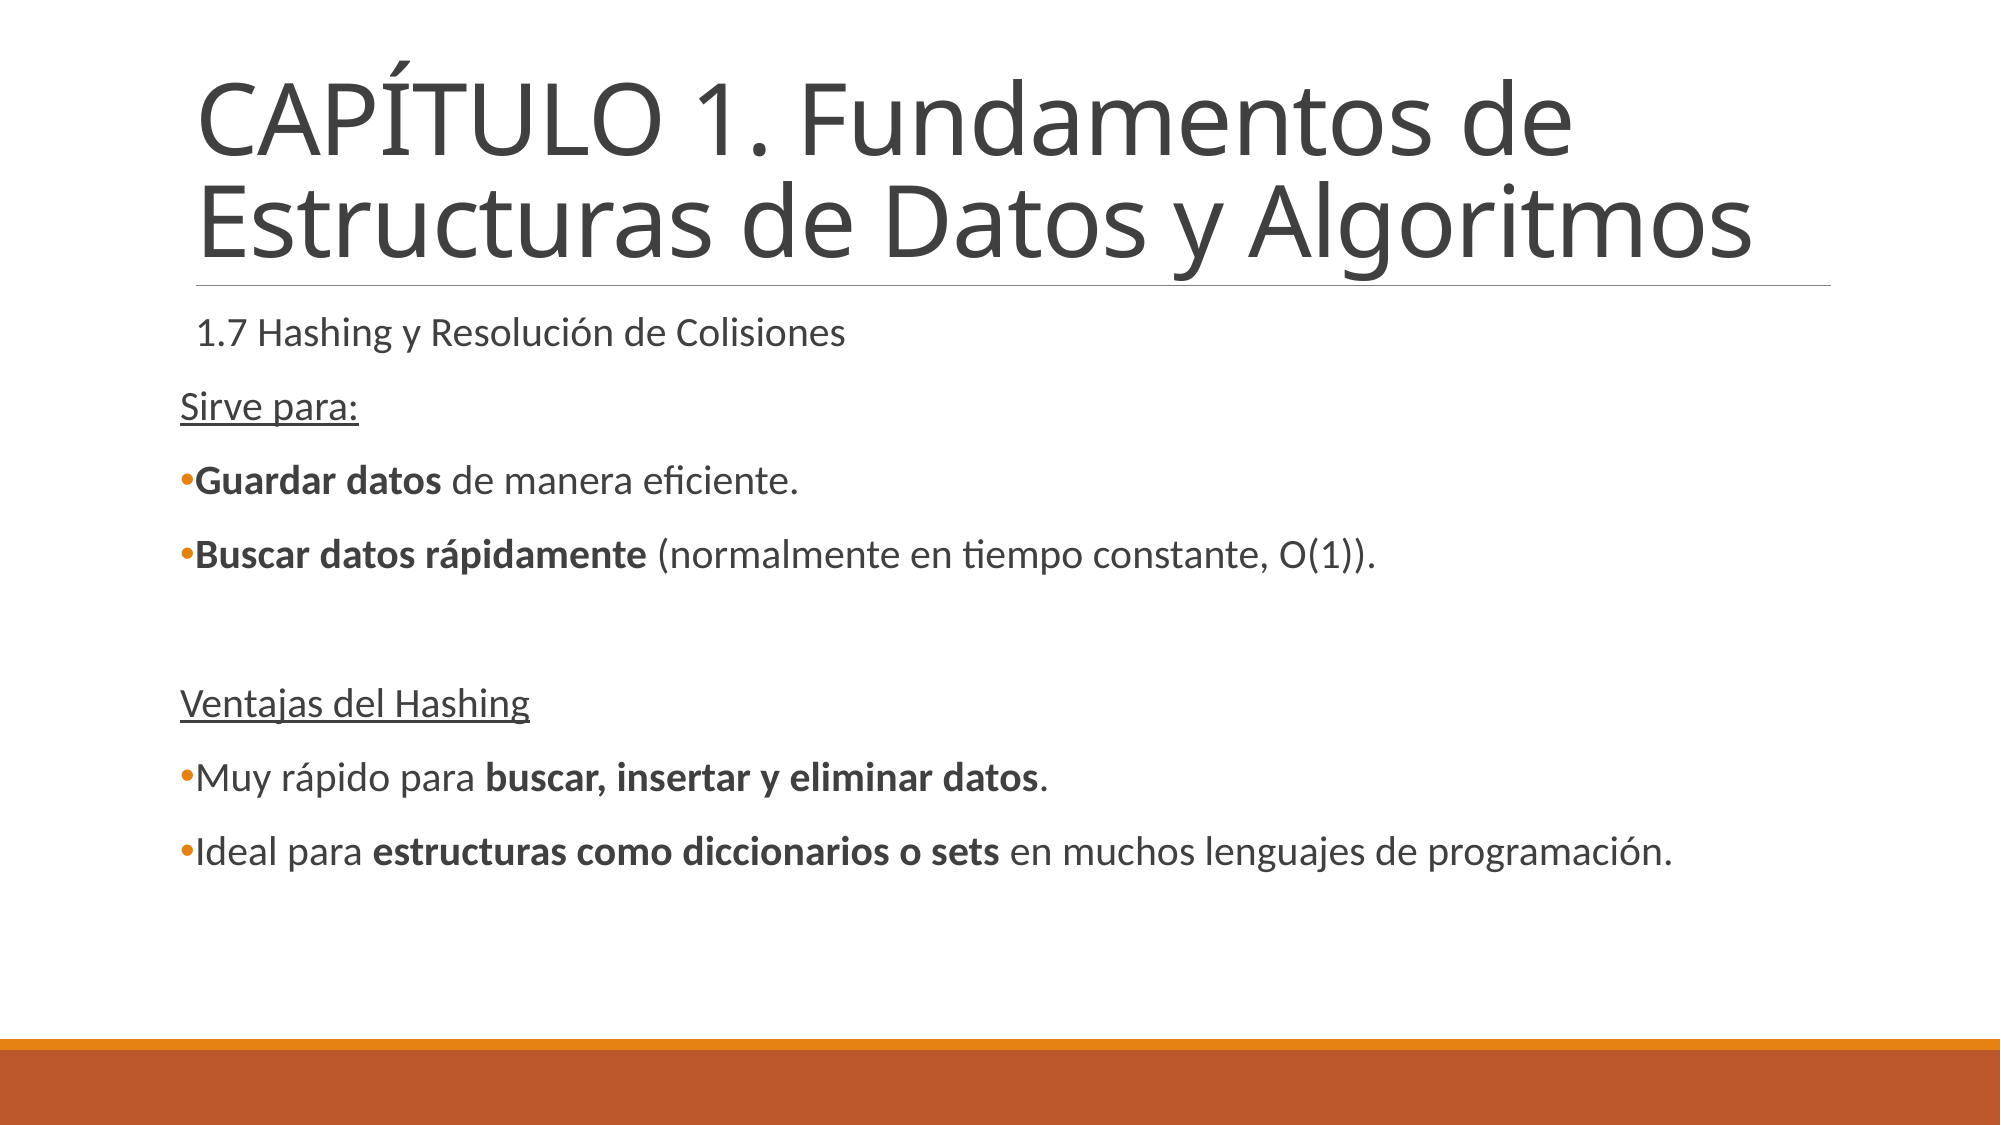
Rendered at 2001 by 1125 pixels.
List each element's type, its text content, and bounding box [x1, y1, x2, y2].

title CAPÍTULO 1. Fundamentos de Estructuras de Datos y Algoritmos [180, 47, 1830, 285]
list 1.7 Hashing y Resolución de Colisiones Sirve para: Guardar datos de manera eficiente. Buscar datos rápidamente (normalmente en tiempo constante, O(1)). Ventajas del Hashing Muy rápido para buscar, insertar y eliminar datos. Ideal para estructuras como diccionarios o sets en muchos lenguajes de programación. [180, 302, 1830, 963]
